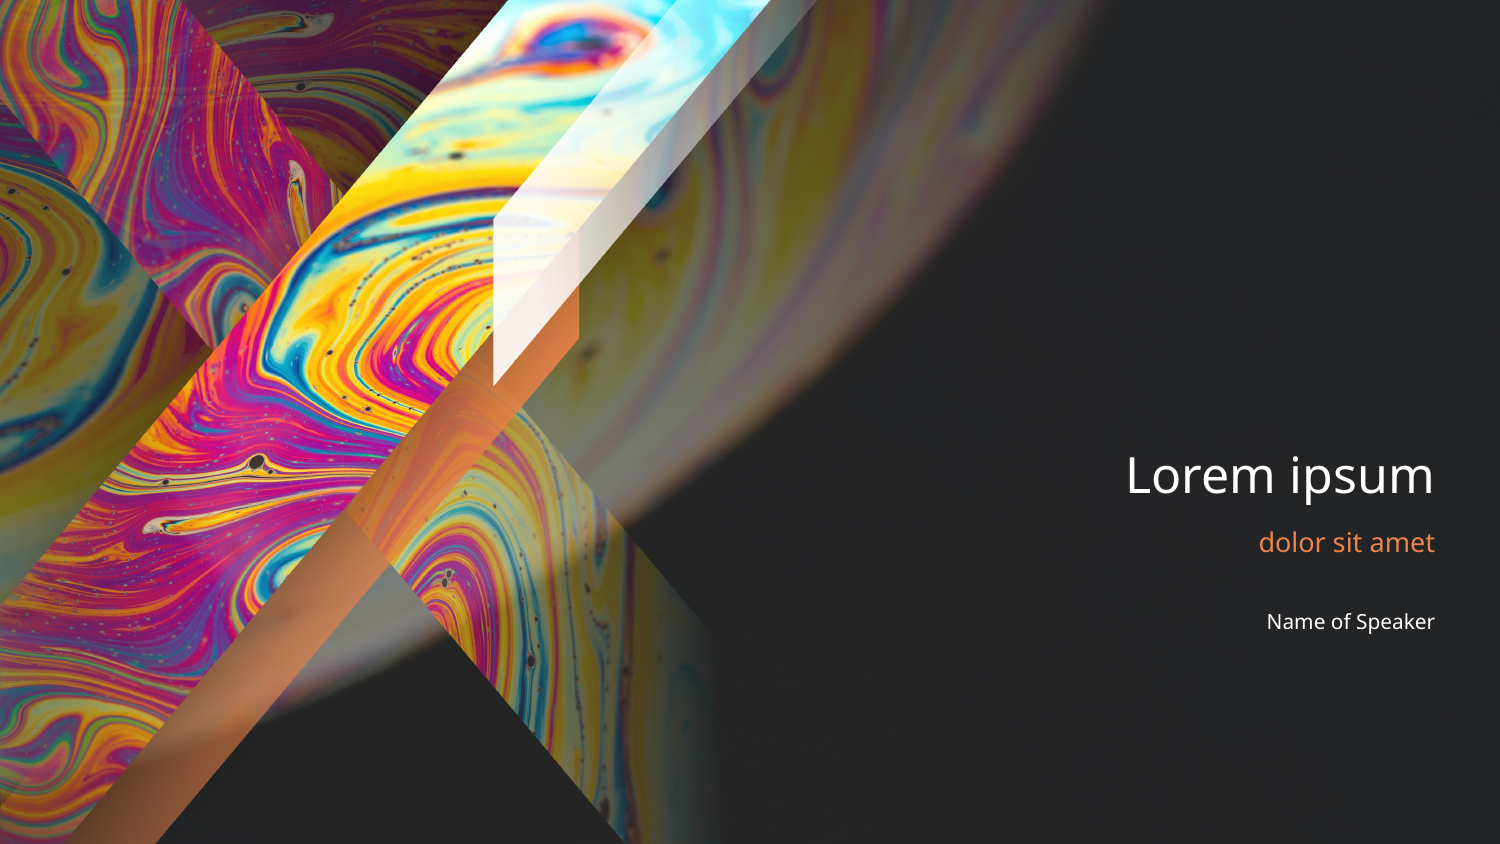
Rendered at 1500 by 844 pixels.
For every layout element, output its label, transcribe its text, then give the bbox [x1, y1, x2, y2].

list dolor sit amet [835, 525, 1436, 558]
picture [0, 0, 1500, 844]
title Lorem ipsum [835, 442, 1436, 504]
list Name of Speaker [835, 608, 1436, 634]
